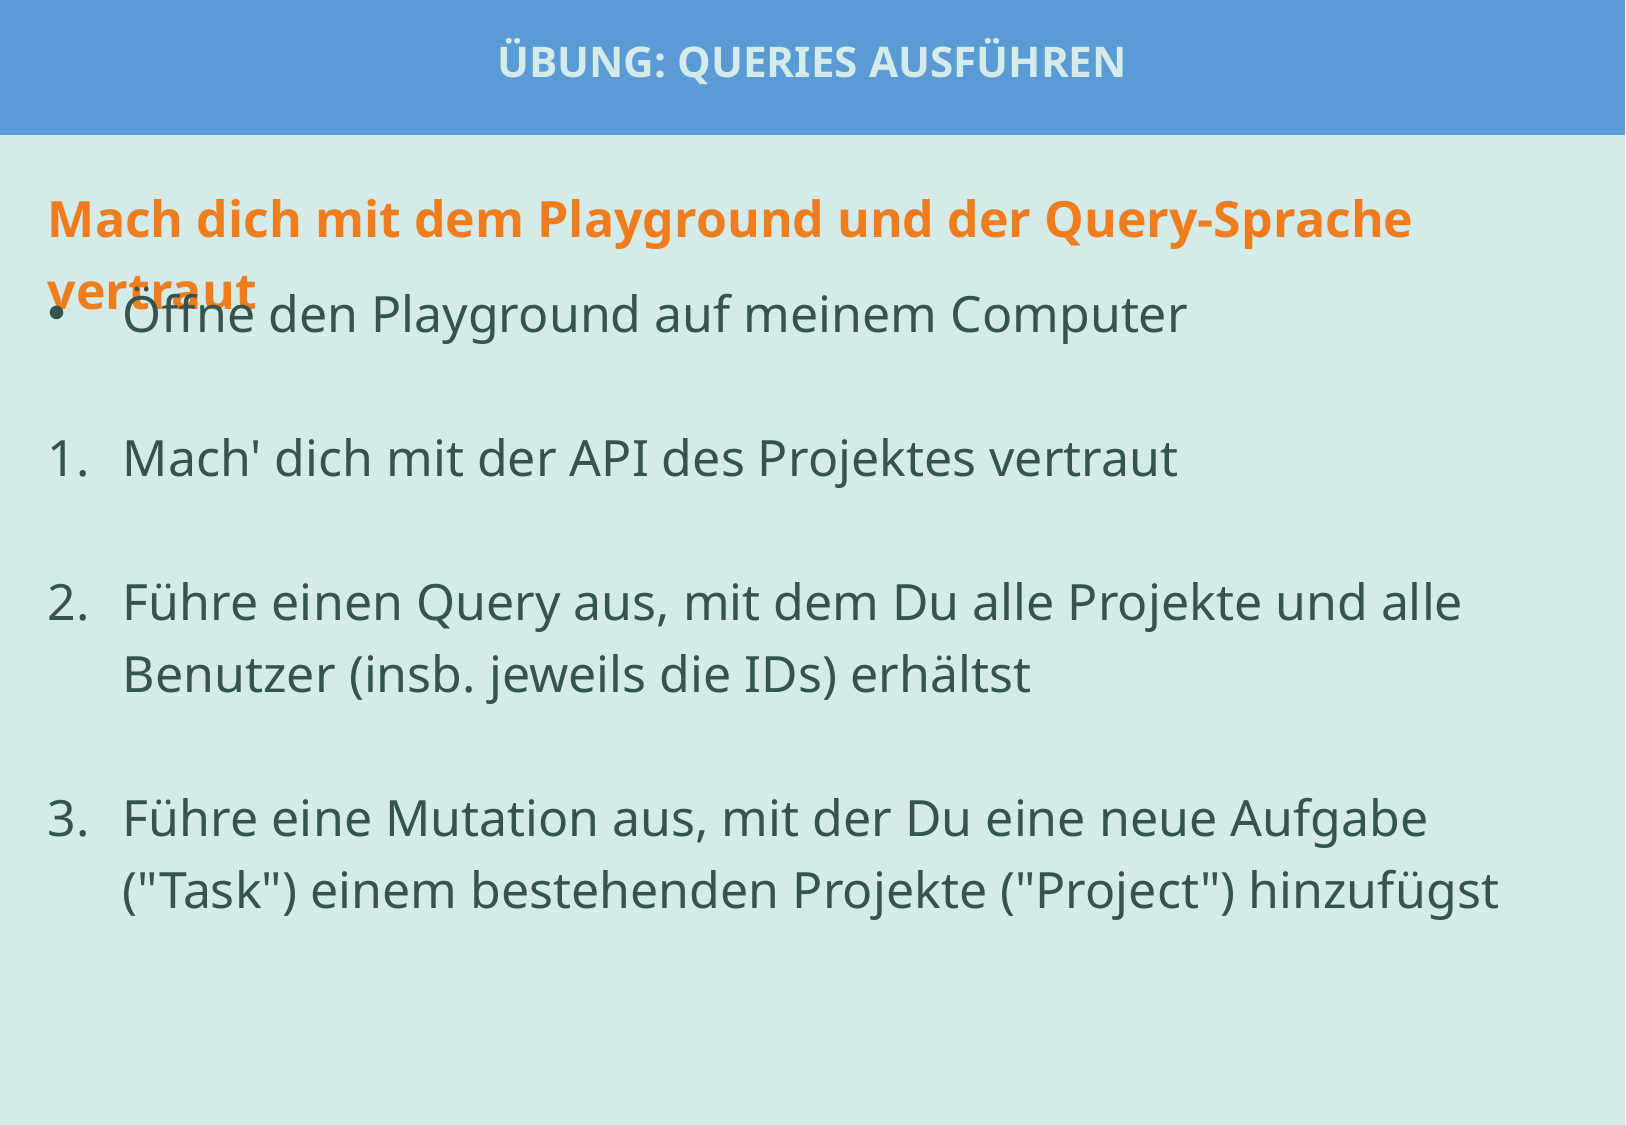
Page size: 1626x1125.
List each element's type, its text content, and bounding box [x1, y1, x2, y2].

text_box Öffne den Playground auf meinem Computer Mach' dich mit der API des Projektes vertraut Führe einen Query aus, mit dem Du alle Projekte und alle Benutzer (insb. jeweils die IDs) erhältst Führe eine Mutation aus, mit der Du eine neue Aufgabe ("Task") einem bestehenden Projekte ("Project") hinzufügst [33, 262, 1592, 926]
title Übung: Queries ausführen [0, 0, 1625, 127]
text_box [0, 127, 1625, 136]
text_box Mach dich mit dem Playground und der Query-Sprache vertraut [33, 168, 1592, 262]
